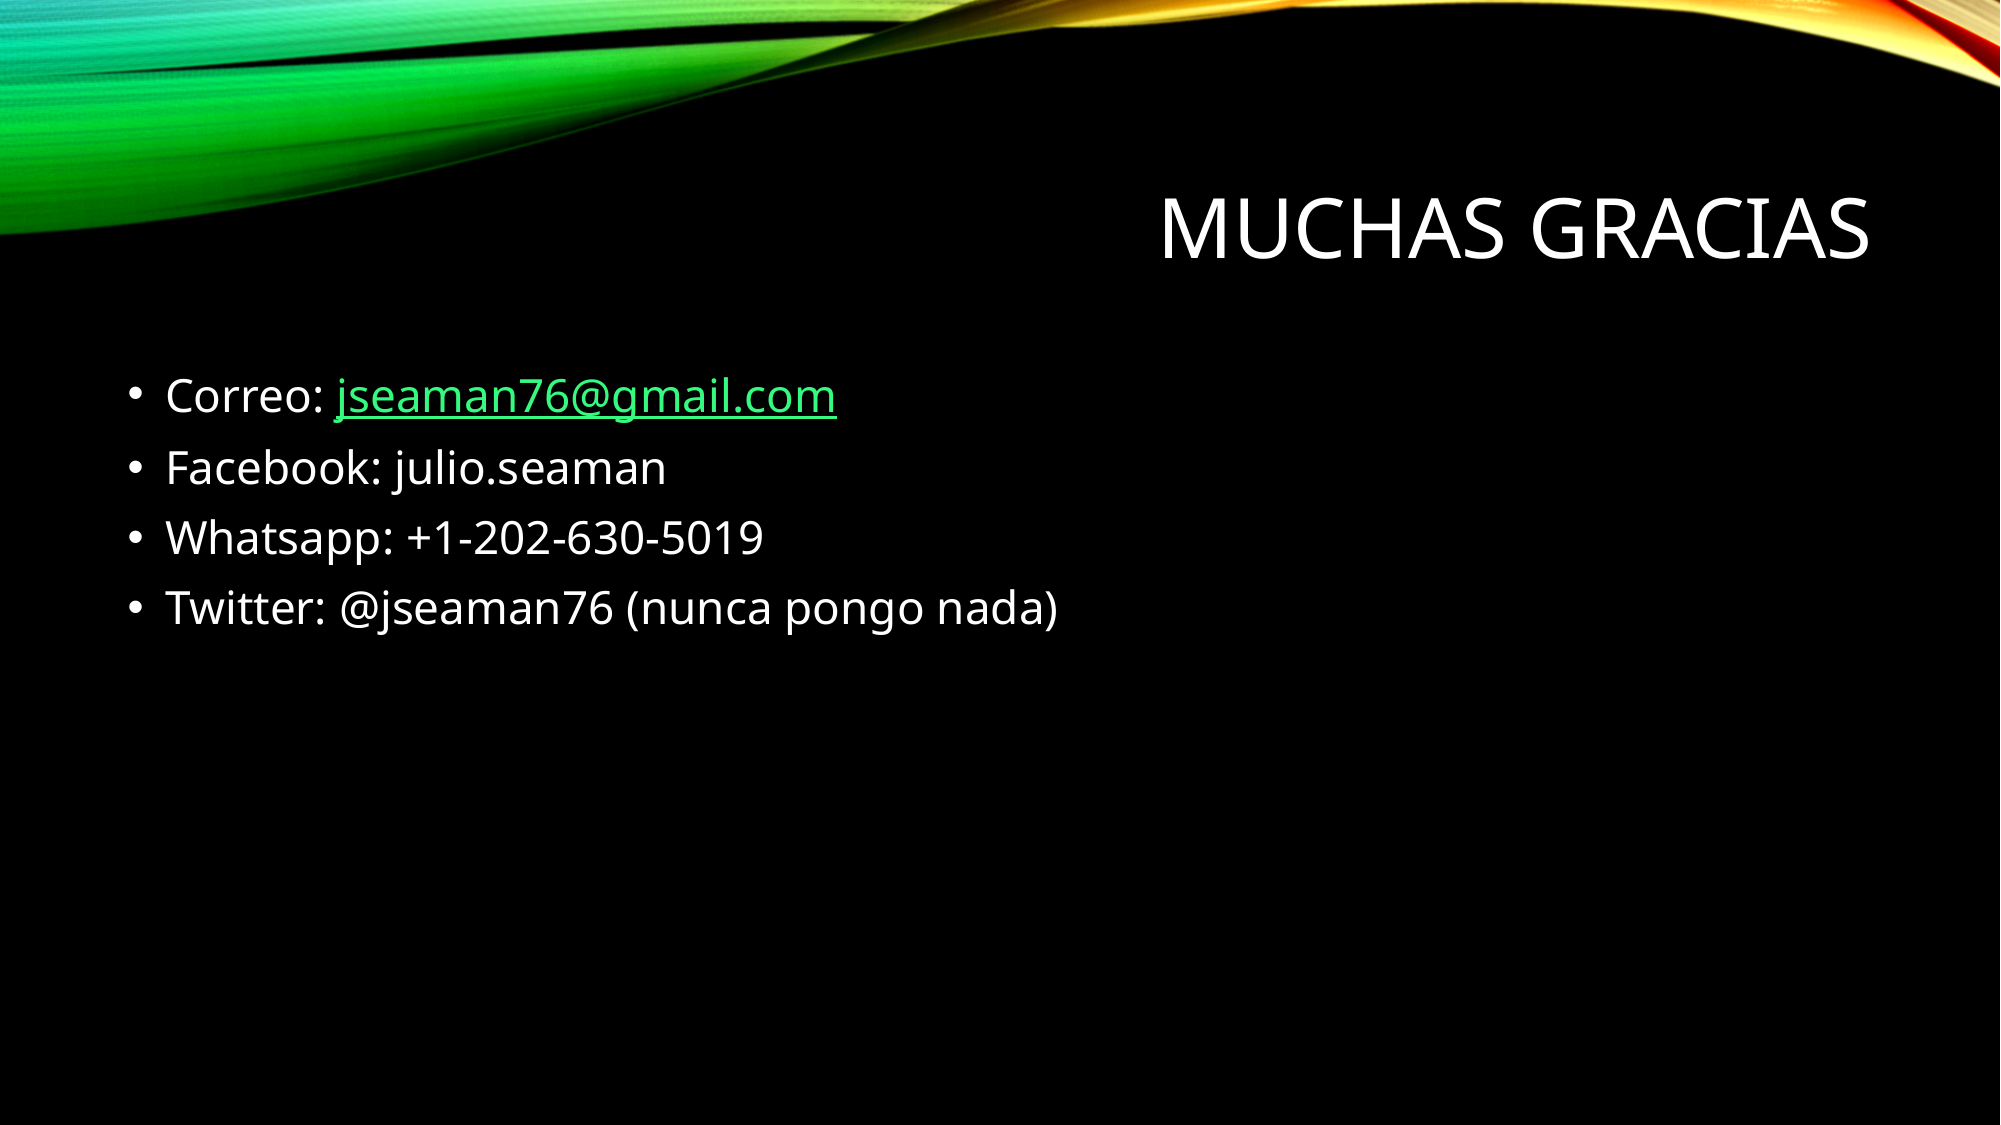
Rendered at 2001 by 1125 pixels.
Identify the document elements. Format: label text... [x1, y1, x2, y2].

title Muchas gracias [474, 125, 1888, 338]
list Correo: jseaman76@gmail.com Facebook: julio.seaman Whatsapp: +1-202-630-5019 Twitter: @jseaman76 (nunca pongo nada) [112, 360, 1888, 1021]
picture [0, 0, 2000, 237]
